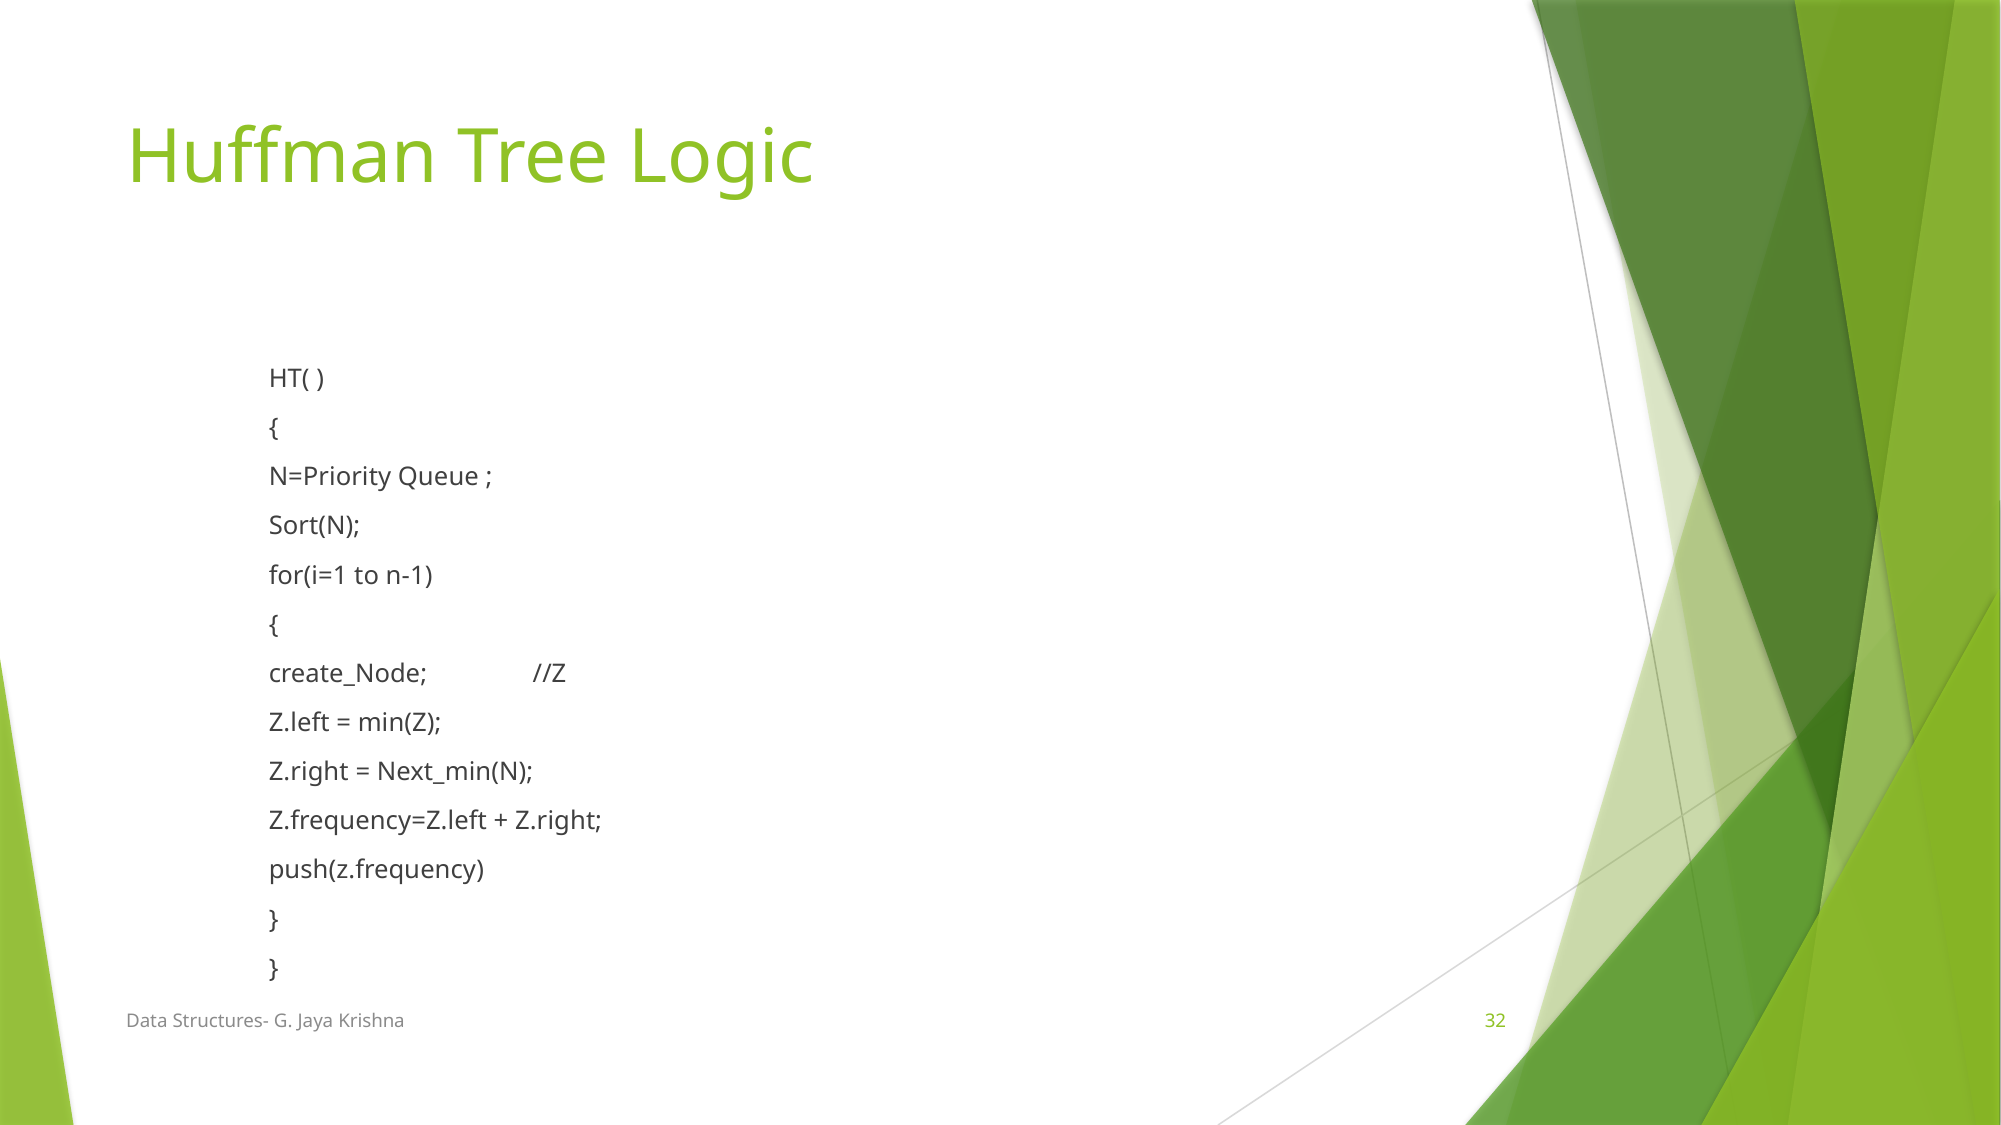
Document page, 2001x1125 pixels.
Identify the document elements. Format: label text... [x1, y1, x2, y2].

title Huffman Tree Logic [111, 99, 1522, 317]
footer Data Structures- G. Jaya Krishna [111, 991, 1145, 1051]
slide_number 32 [1409, 991, 1522, 1051]
list HT( ) { N=Priority Queue ; Sort(N); for(i=1 to n-1) { create_Node; //Z Z.left = min(Z); Z.right = Next_min(N); Z.frequency=Z.left + Z.right; push(z.frequency) } } [111, 354, 1522, 992]
